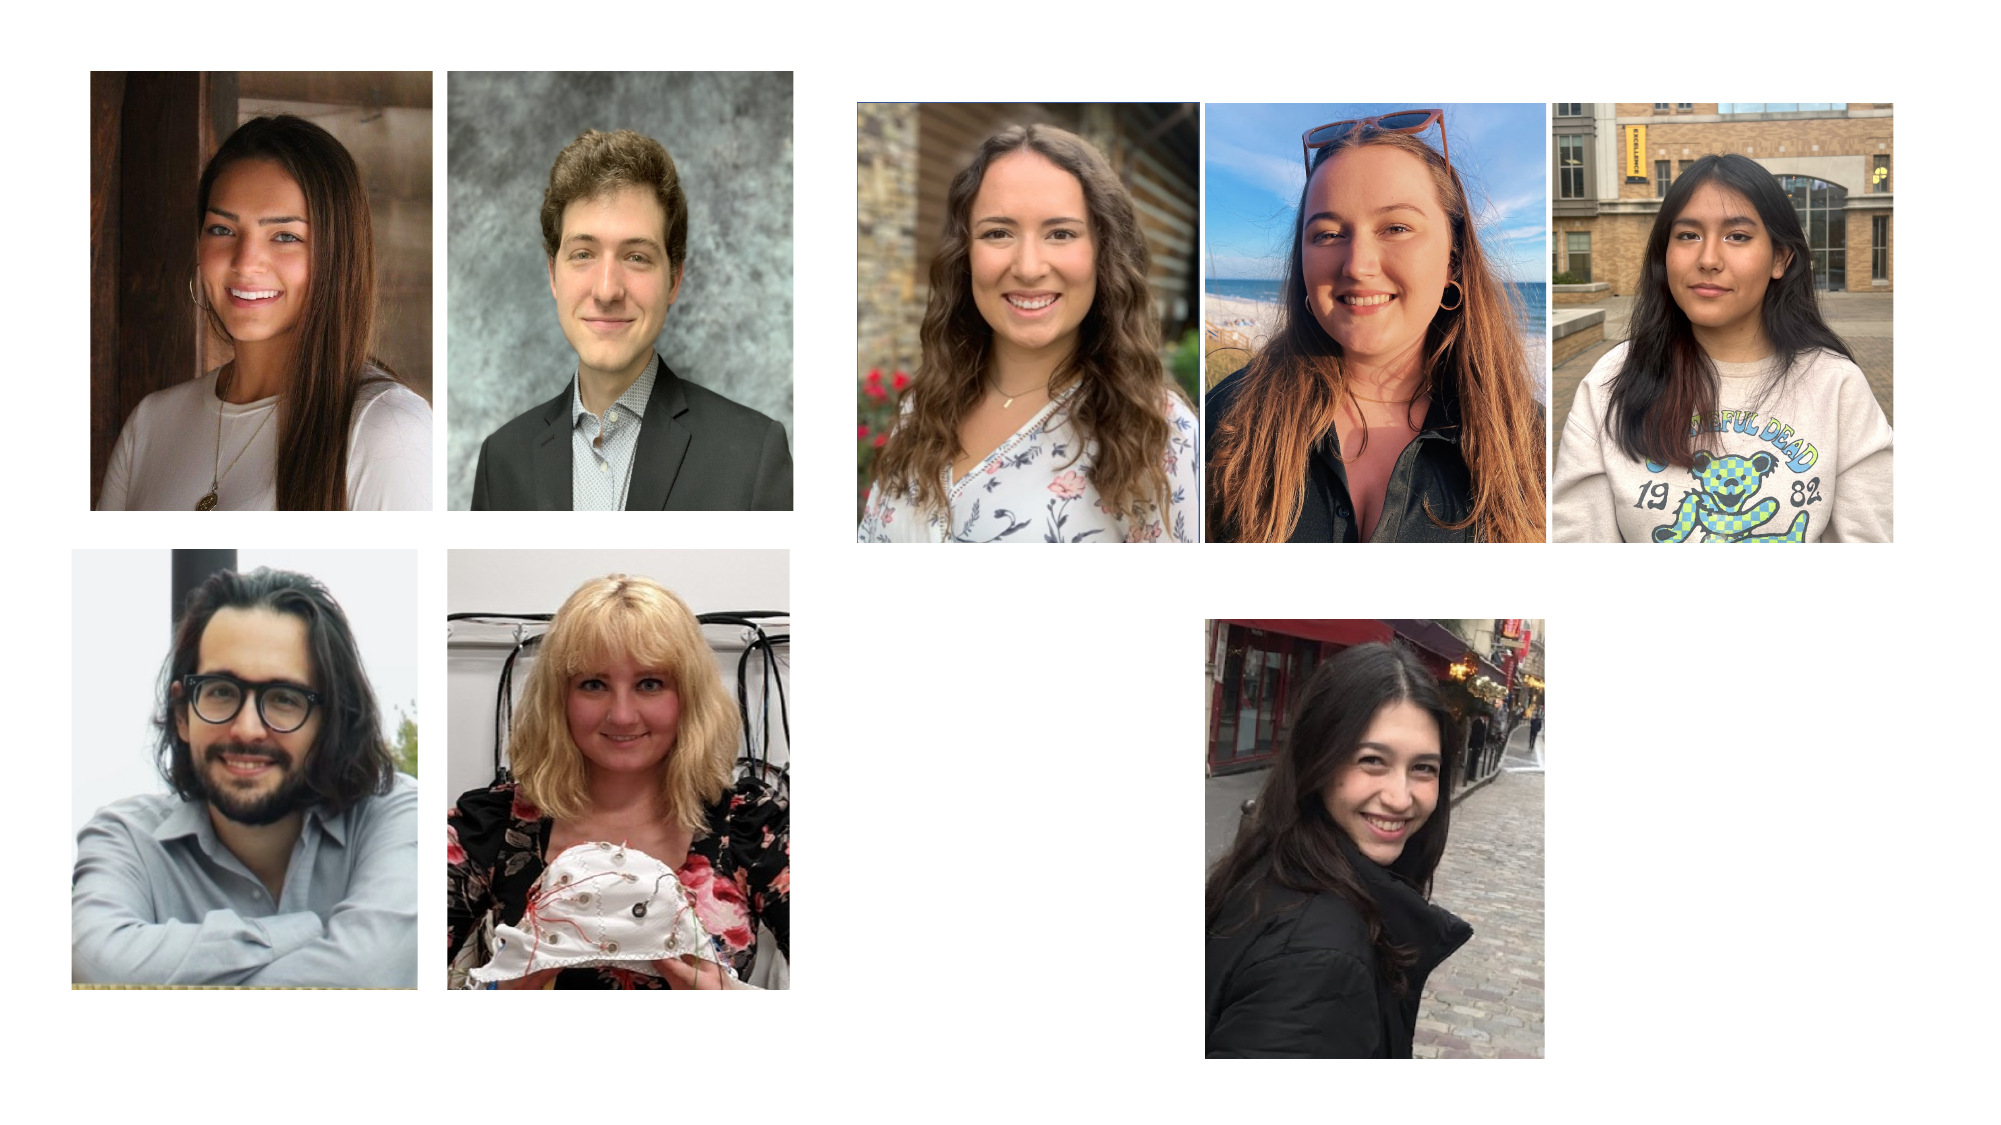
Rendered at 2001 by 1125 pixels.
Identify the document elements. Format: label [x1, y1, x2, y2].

picture [447, 71, 794, 511]
picture [1552, 103, 1894, 543]
picture [90, 71, 433, 511]
picture [1204, 103, 1547, 543]
picture [71, 549, 418, 990]
picture [1204, 619, 1545, 1059]
picture [447, 549, 790, 990]
picture [857, 103, 1199, 543]
